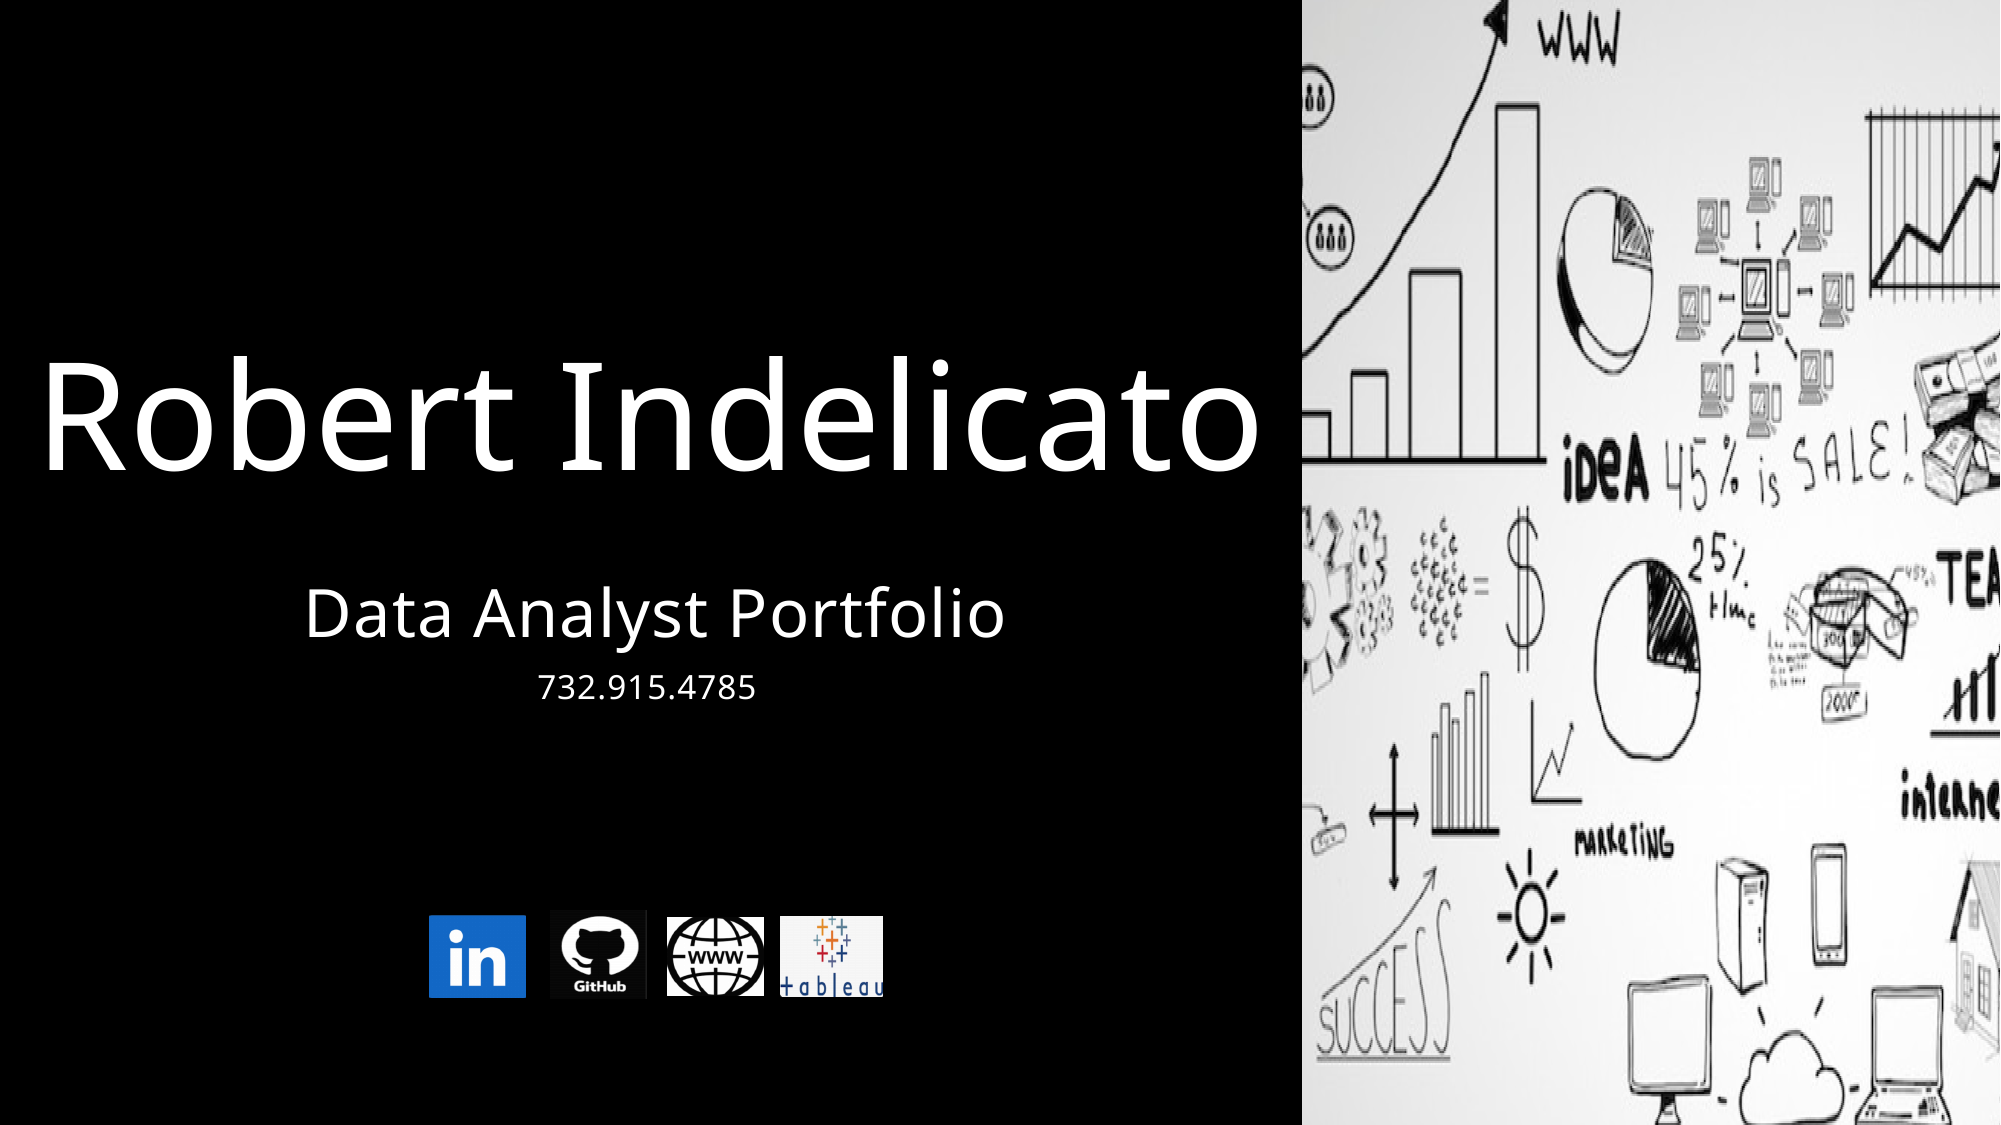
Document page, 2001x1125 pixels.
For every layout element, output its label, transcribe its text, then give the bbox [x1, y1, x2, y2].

text_box Robert Indelicato [0, 287, 1302, 533]
text_box 732.915.4785 [478, 660, 816, 711]
picture [666, 916, 764, 996]
text_box Data Analyst Portfolio [9, 487, 1302, 733]
picture [429, 914, 527, 998]
picture [780, 915, 883, 997]
picture [1302, 0, 2000, 1125]
picture [550, 910, 648, 1000]
